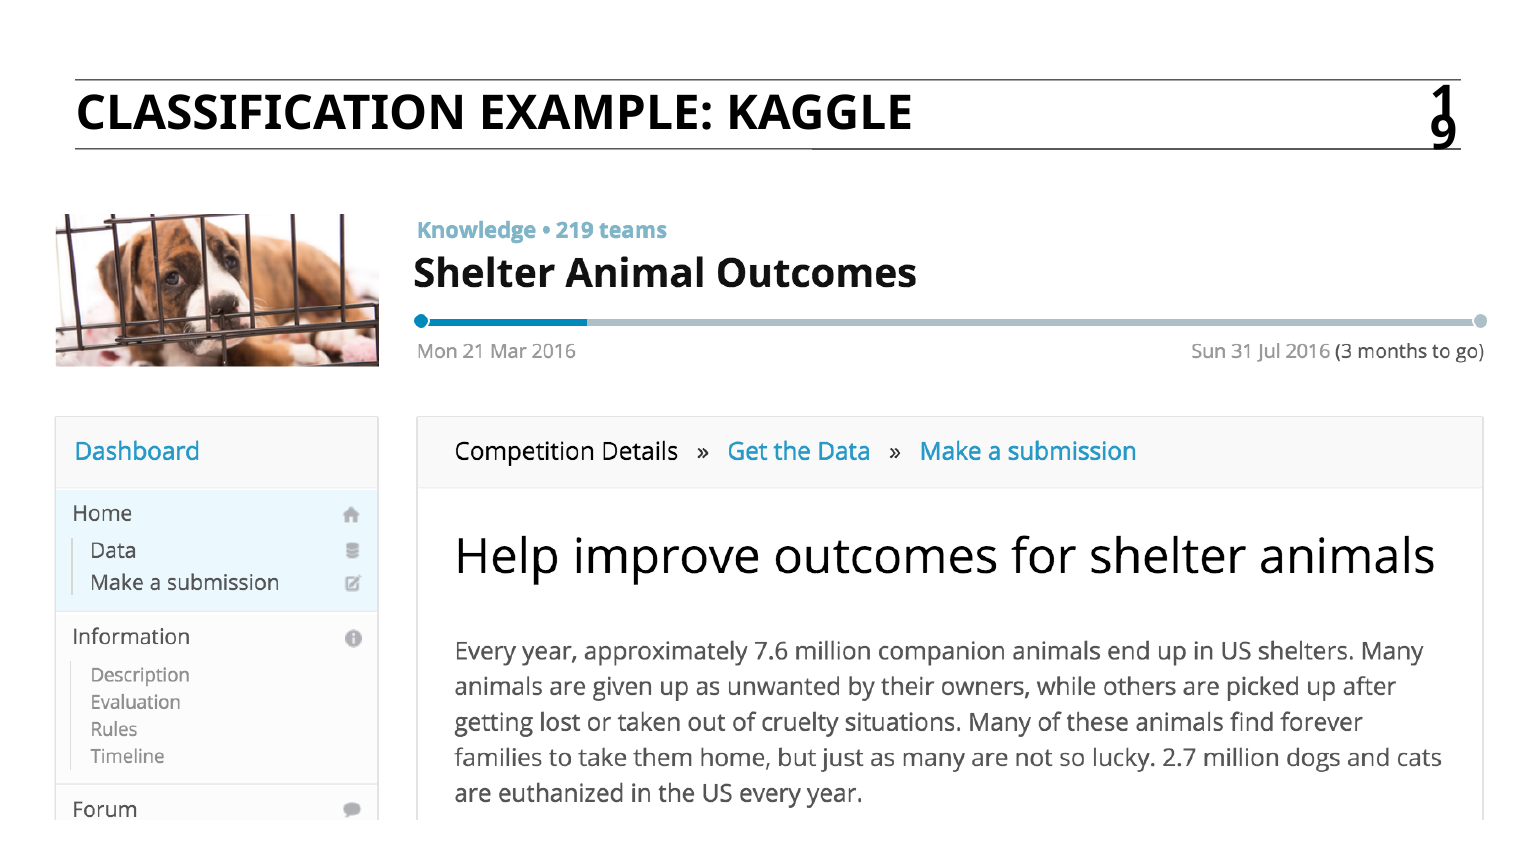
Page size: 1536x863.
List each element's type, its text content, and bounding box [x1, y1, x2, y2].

list Classification Example: Kaggle [60, 81, 1231, 132]
picture [0, 168, 1536, 820]
slide_number 19 [1419, 86, 1461, 138]
